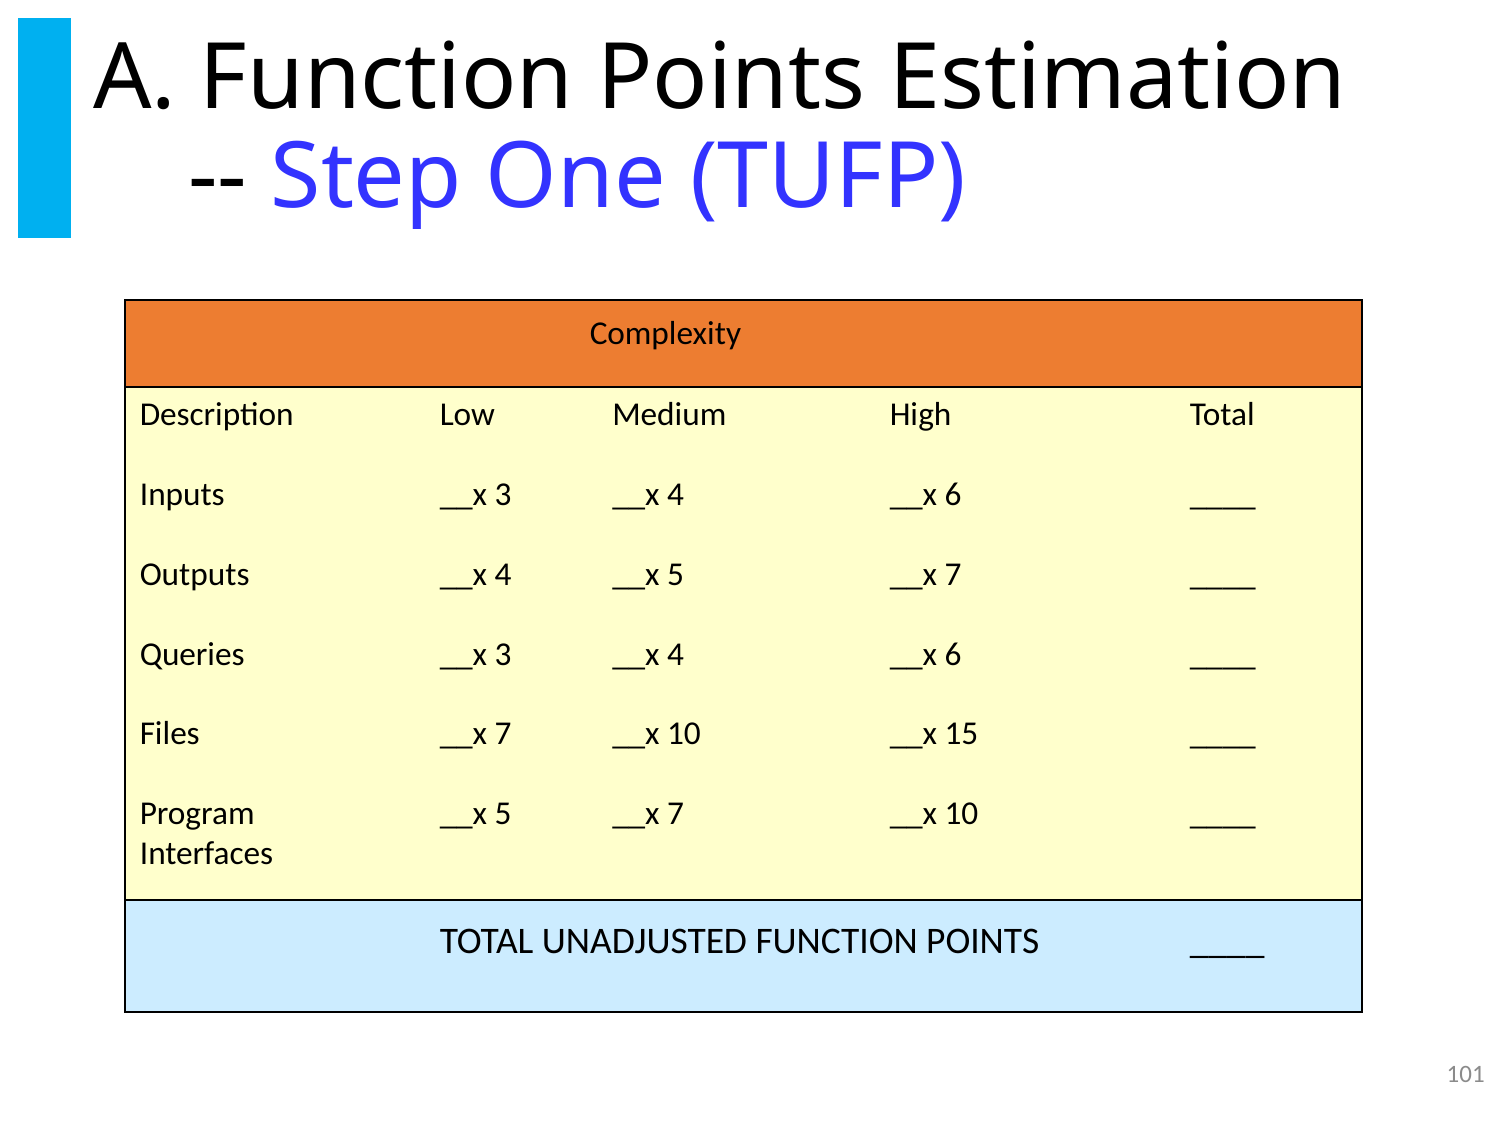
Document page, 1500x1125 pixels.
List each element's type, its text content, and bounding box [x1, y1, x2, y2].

title A. Function Points Estimation -- Step One (TUFP) [78, 19, 1443, 237]
slide_number 101 [1162, 1042, 1500, 1103]
text_box Complexity Description Low Medium High Total Inputs __x 3 __x 4 __x 6 ____ Outputs __x 4 __x 5 __x 7 ____ Queries __x 3 __x 4 __x 6 ____ Files __x 7 __x 10 __x 15 ____ Program __x 5 __x 7 __x 10 ____ Interfaces TOTAL UNADJUSTED FUNCTION POINTS ____ [125, 299, 1363, 969]
text_box [125, 969, 1363, 1013]
